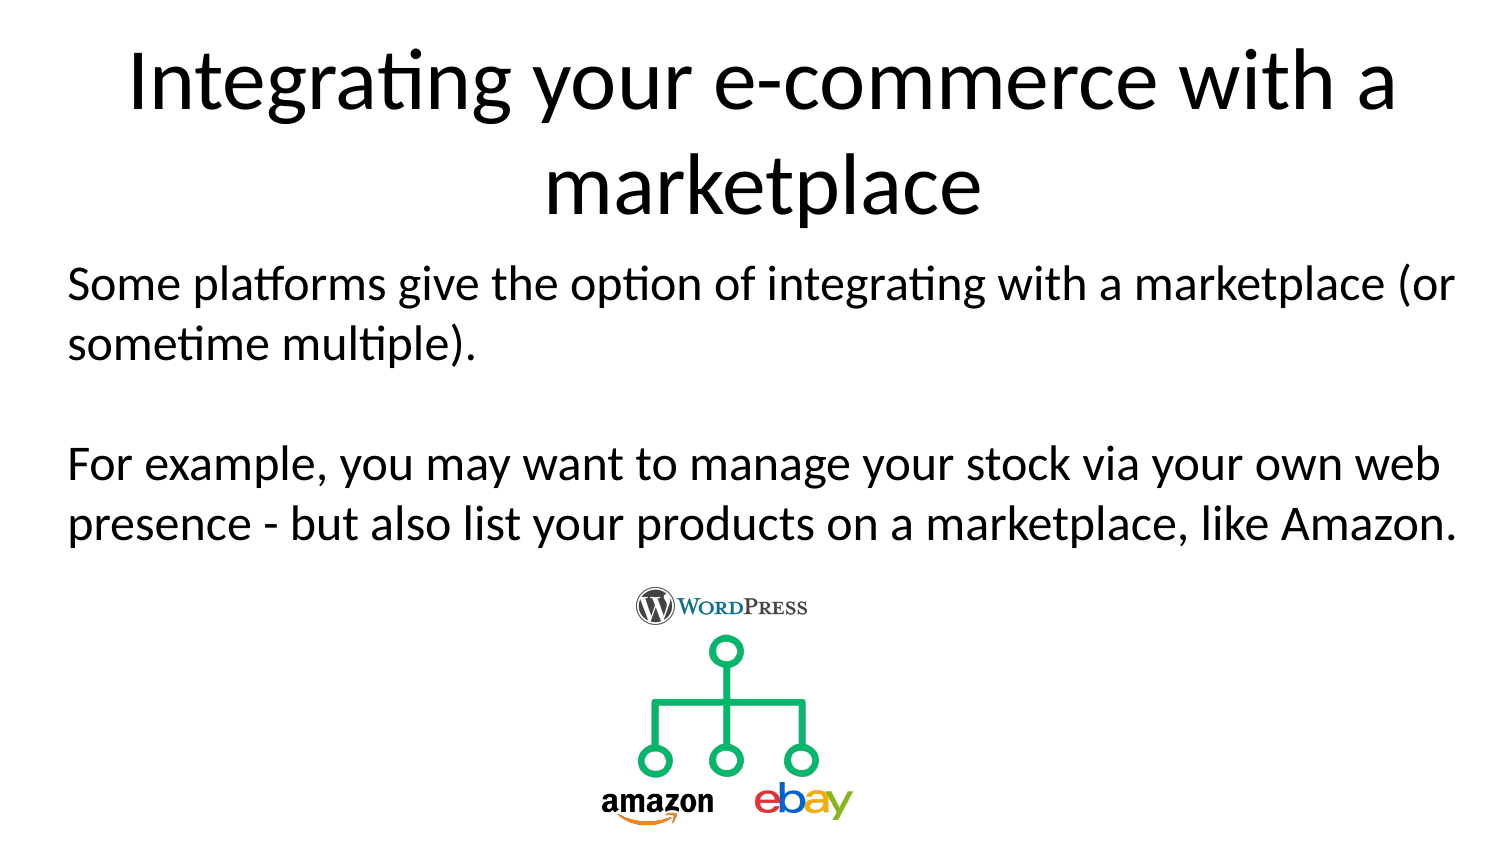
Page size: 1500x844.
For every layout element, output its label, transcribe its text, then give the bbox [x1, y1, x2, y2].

text_box Some platforms give the option of integrating with a marketplace (or sometime multiple). For example, you may want to manage your stock via your own web presence - but also list your products on a marketplace, like Amazon. [52, 235, 1475, 610]
text_box Integrating your e-commerce with a marketplace [52, 29, 1475, 226]
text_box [570, 568, 873, 844]
